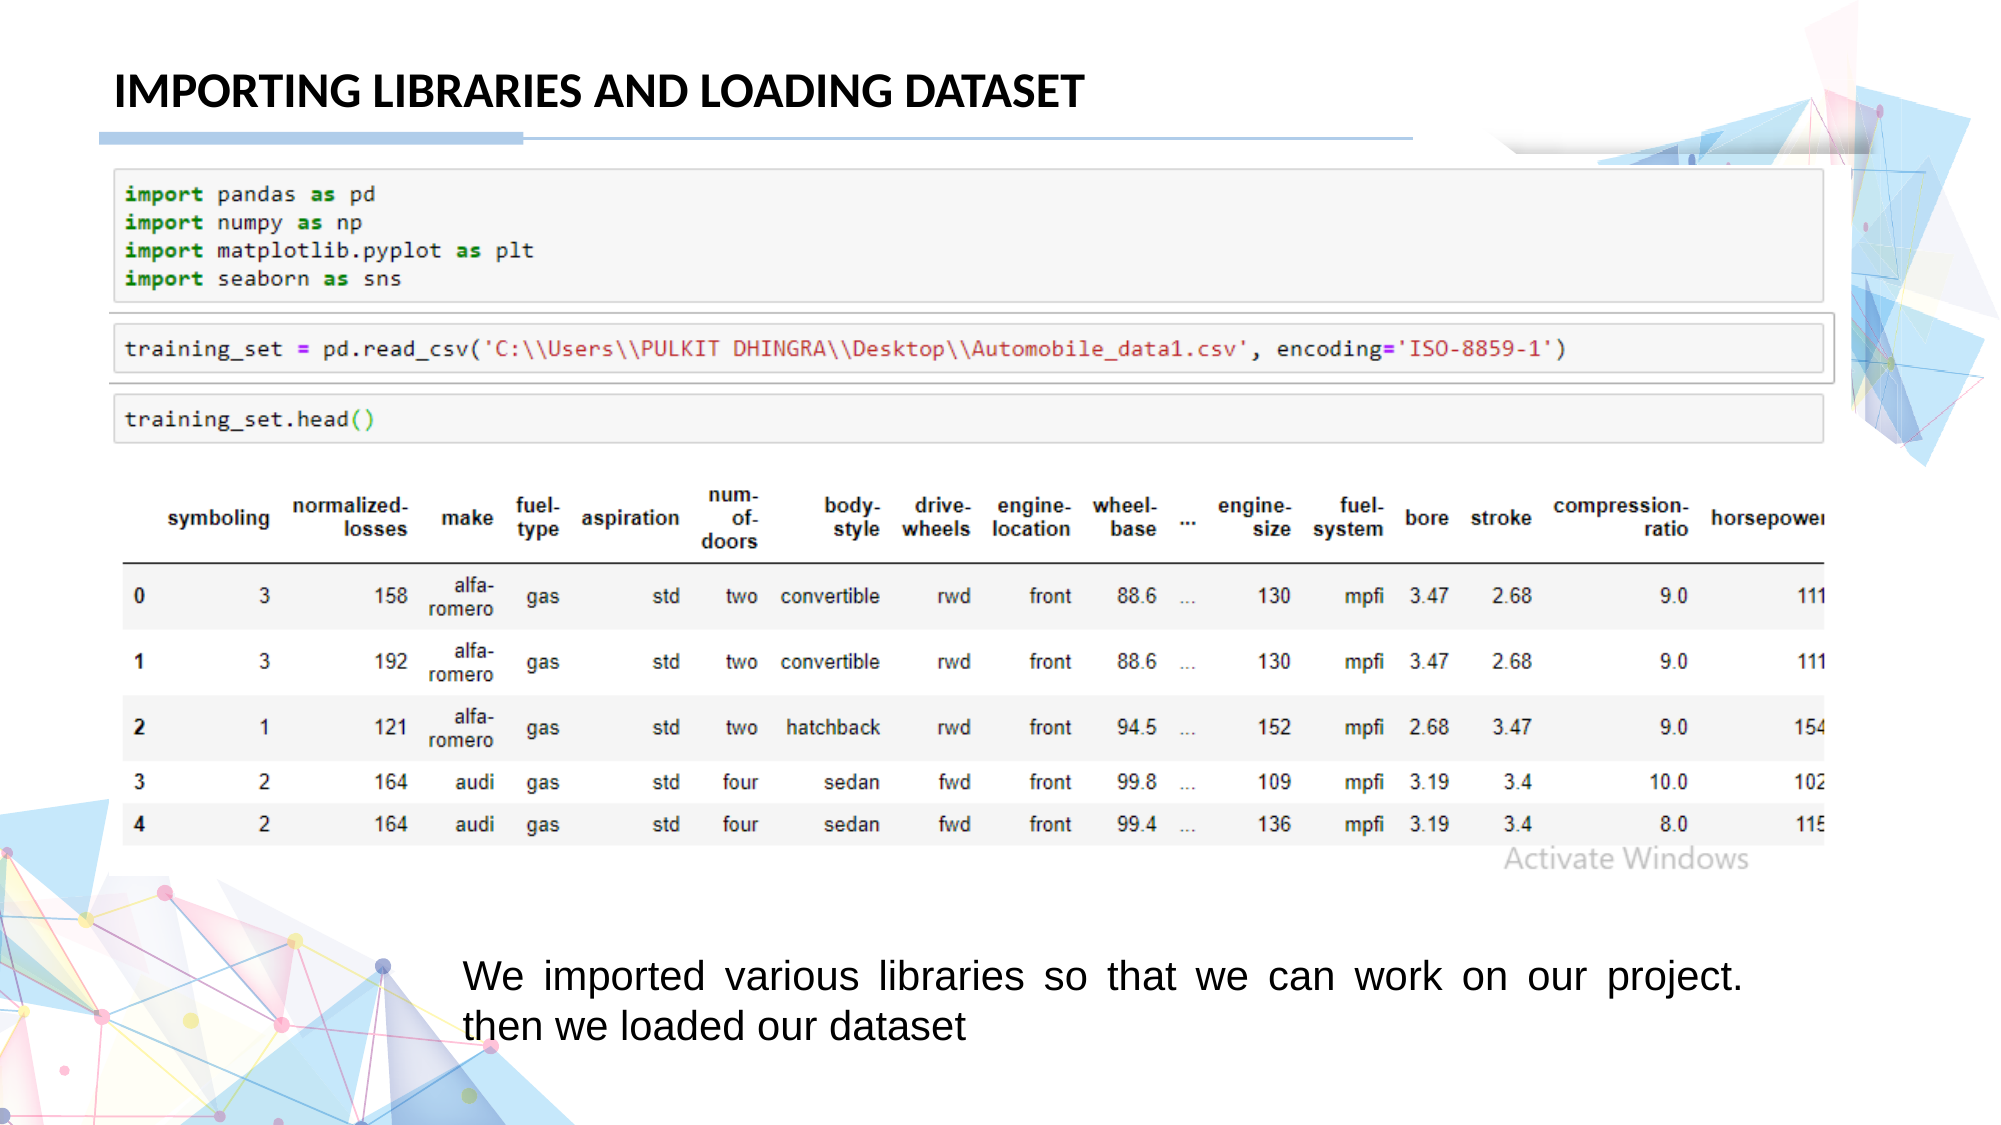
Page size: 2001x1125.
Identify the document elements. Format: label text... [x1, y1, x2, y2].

picture [109, 165, 1852, 876]
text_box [99, 131, 1414, 145]
text_box IMPORTING LIBRARIES AND LOADING DATASET [99, 49, 1437, 185]
text_box We imported various libraries so that we can work on our project. then we loaded our dataset [462, 941, 1745, 1057]
